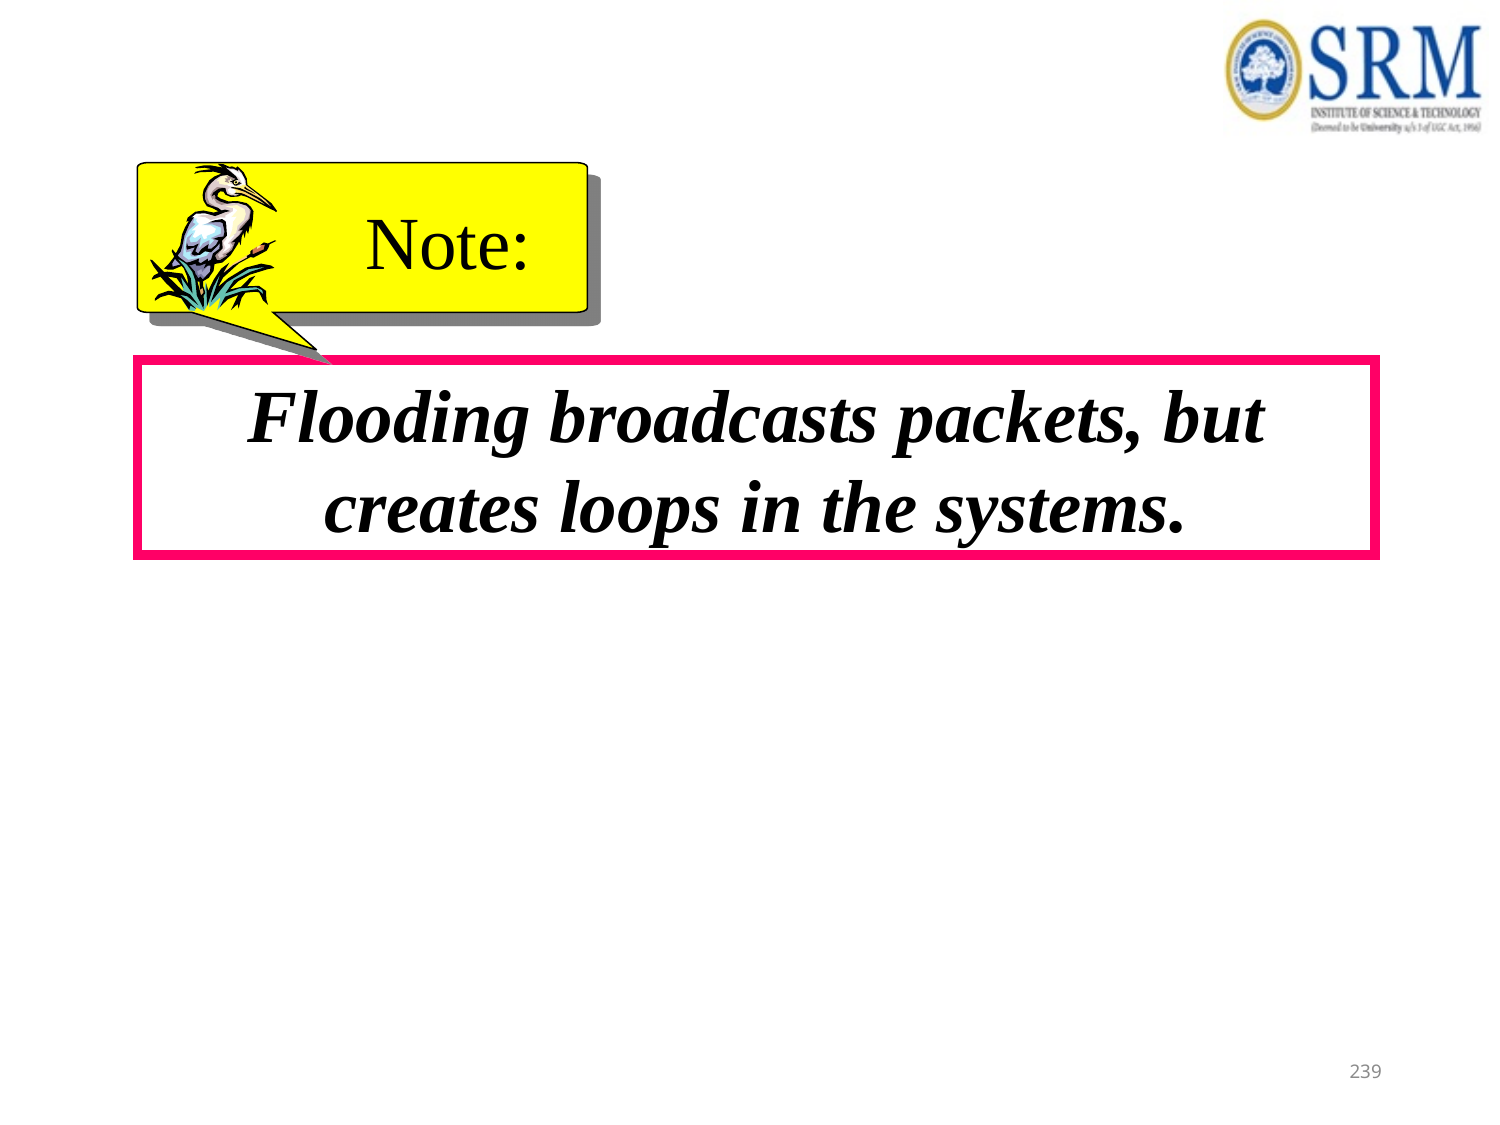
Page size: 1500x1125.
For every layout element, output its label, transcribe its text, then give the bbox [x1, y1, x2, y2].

text_box [193, 313, 317, 350]
text_box Note: [350, 187, 547, 293]
text_box Flooding broadcasts packets, but creates loops in the systems. [137, 360, 1375, 555]
slide_number 239 [1059, 1042, 1397, 1103]
picture [1223, 0, 1489, 149]
text_box [279, 162, 588, 313]
picture [149, 162, 279, 313]
text_box [137, 162, 149, 313]
